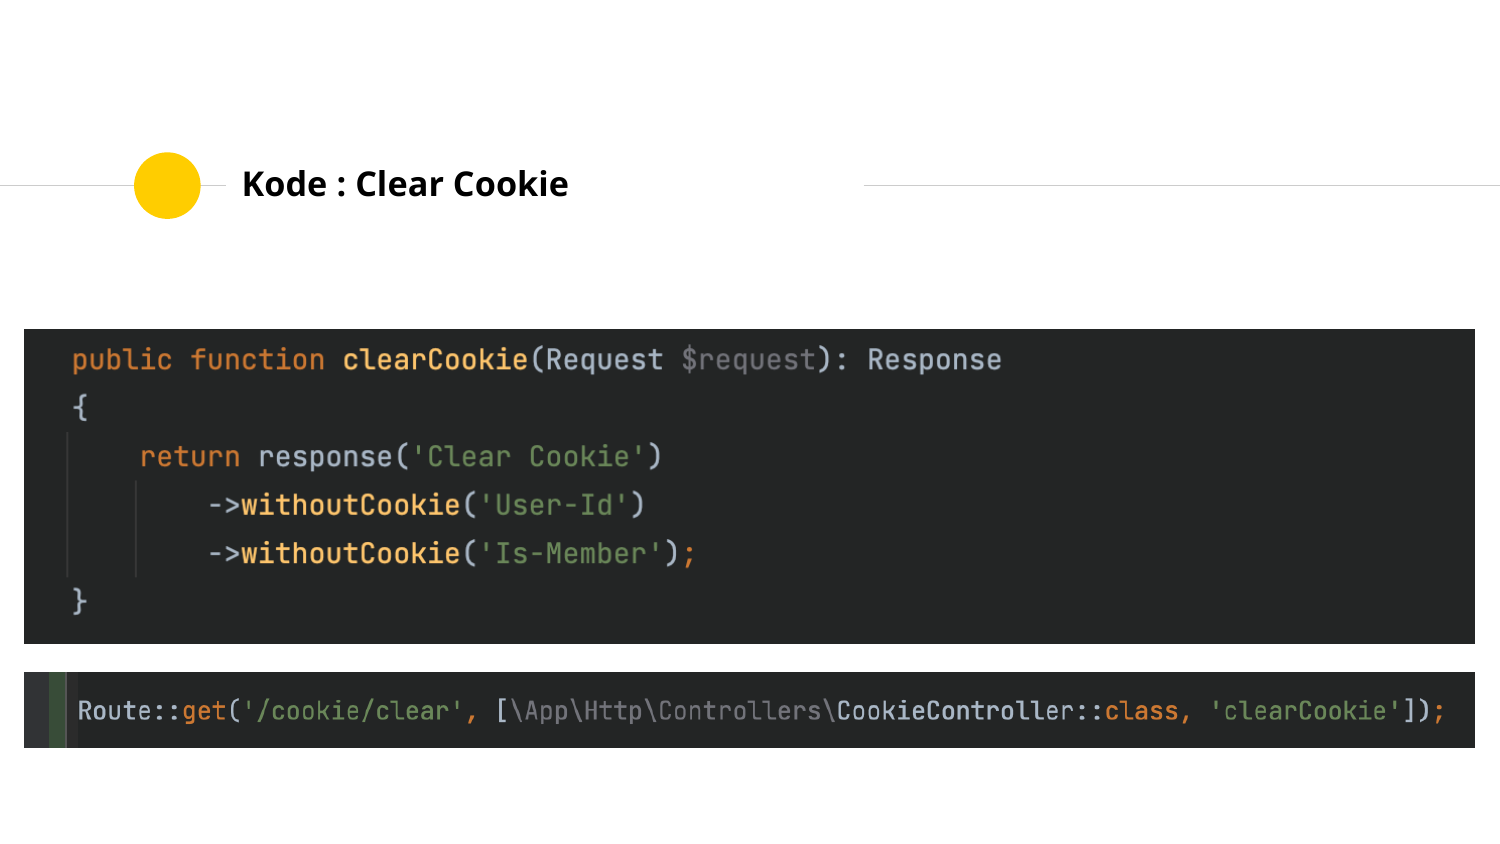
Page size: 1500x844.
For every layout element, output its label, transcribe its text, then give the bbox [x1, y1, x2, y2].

picture [24, 672, 1476, 748]
picture [24, 328, 1476, 644]
title Kode : Clear Cookie [226, 146, 863, 219]
